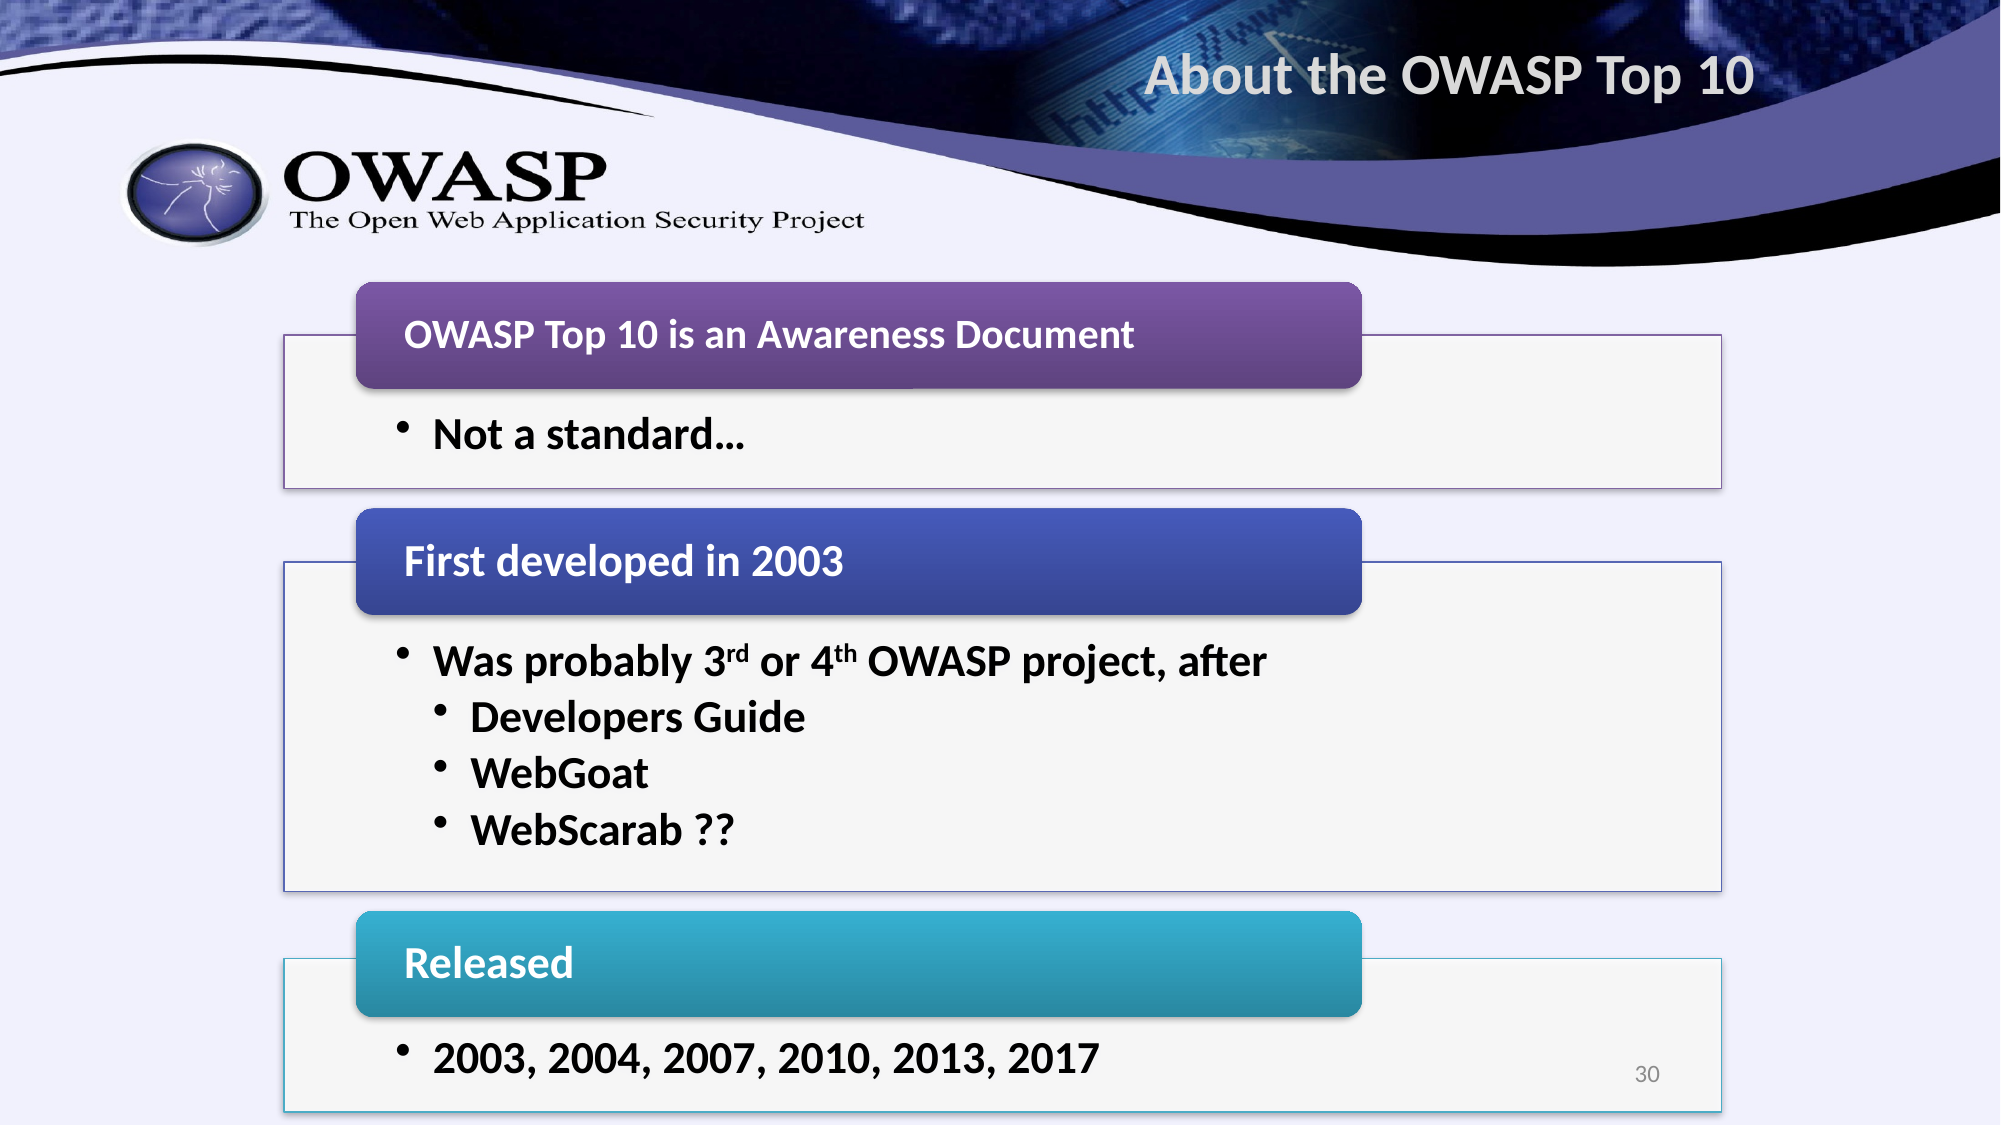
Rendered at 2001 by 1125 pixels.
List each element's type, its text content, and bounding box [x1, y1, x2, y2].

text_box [283, 274, 1722, 1125]
picture [0, 0, 2001, 1125]
title About the OWASP Top 10 [933, 12, 1967, 130]
